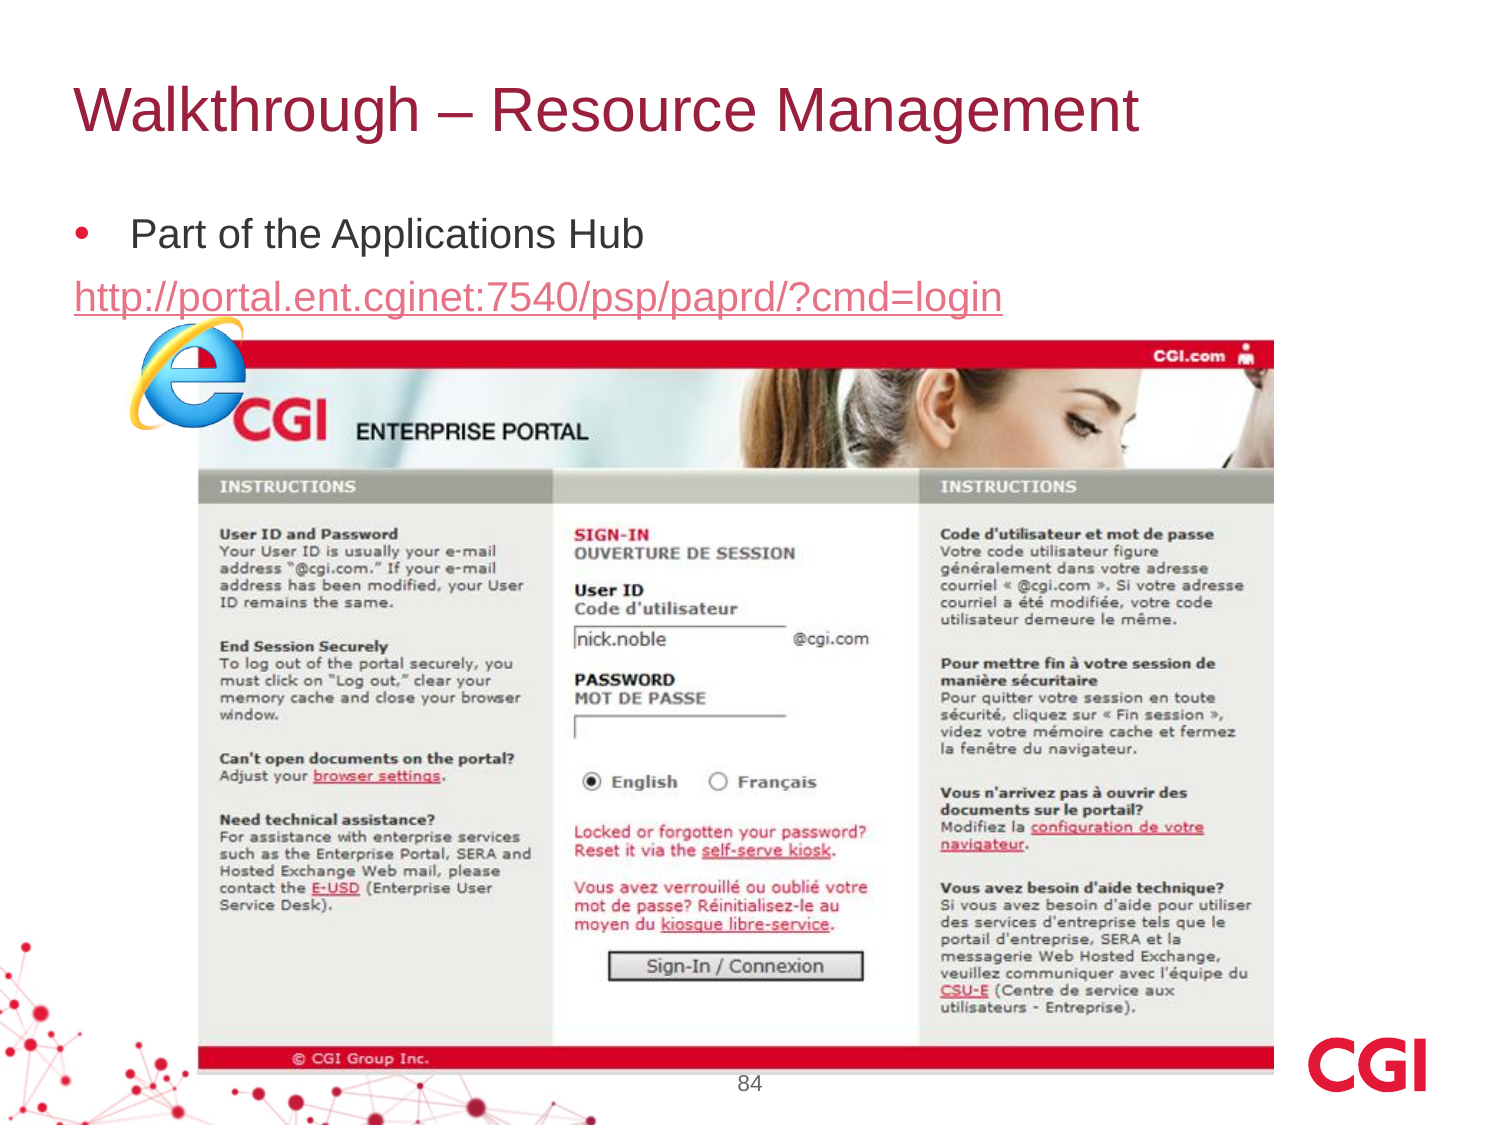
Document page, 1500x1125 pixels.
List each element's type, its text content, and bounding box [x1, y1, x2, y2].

list Part of the Applications Hub http://portal.ent.cginet:7540/psp/paprd/?cmd=login [73, 207, 1428, 1010]
slide_number 84 [686, 1083, 814, 1109]
picture [0, 307, 1500, 1125]
title Walkthrough – Resource Management [73, 30, 1425, 182]
